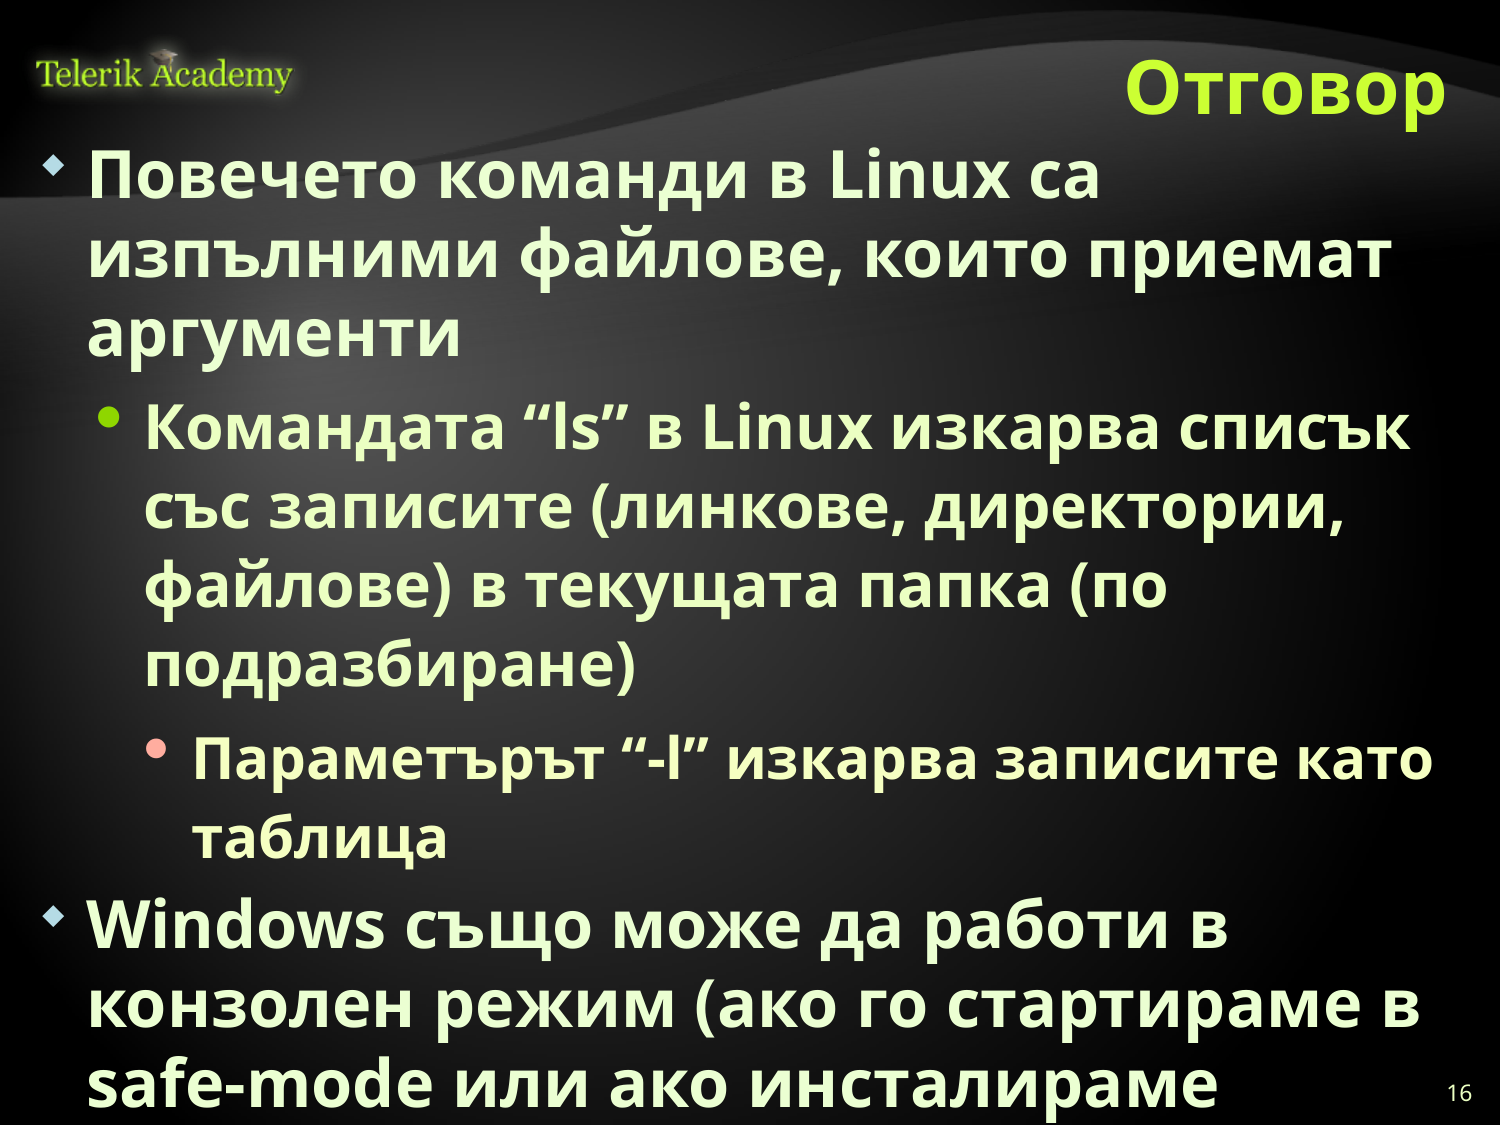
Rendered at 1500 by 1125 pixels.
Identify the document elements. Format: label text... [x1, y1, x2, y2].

title Отговор [300, 12, 1463, 125]
picture [0, 0, 1500, 1125]
list Повечето команди в Linux са изпълними файлове, които приемат аргументи Командата “ls” в Linux изкарва списък със записите (линкове, директории, файлове) в текущата папка (по подразбиране) Параметърът “-l” изкарва записите като таблица Windows също може да работи в конзолен режим (ако го стартирамe в safe-mode или ако инсталираме Windows Server без GUI Информация: linux.about.com/od/commands/l/blcmdl1_ls.htm [24, 125, 1488, 1075]
slide_number 16 [1412, 1074, 1488, 1113]
